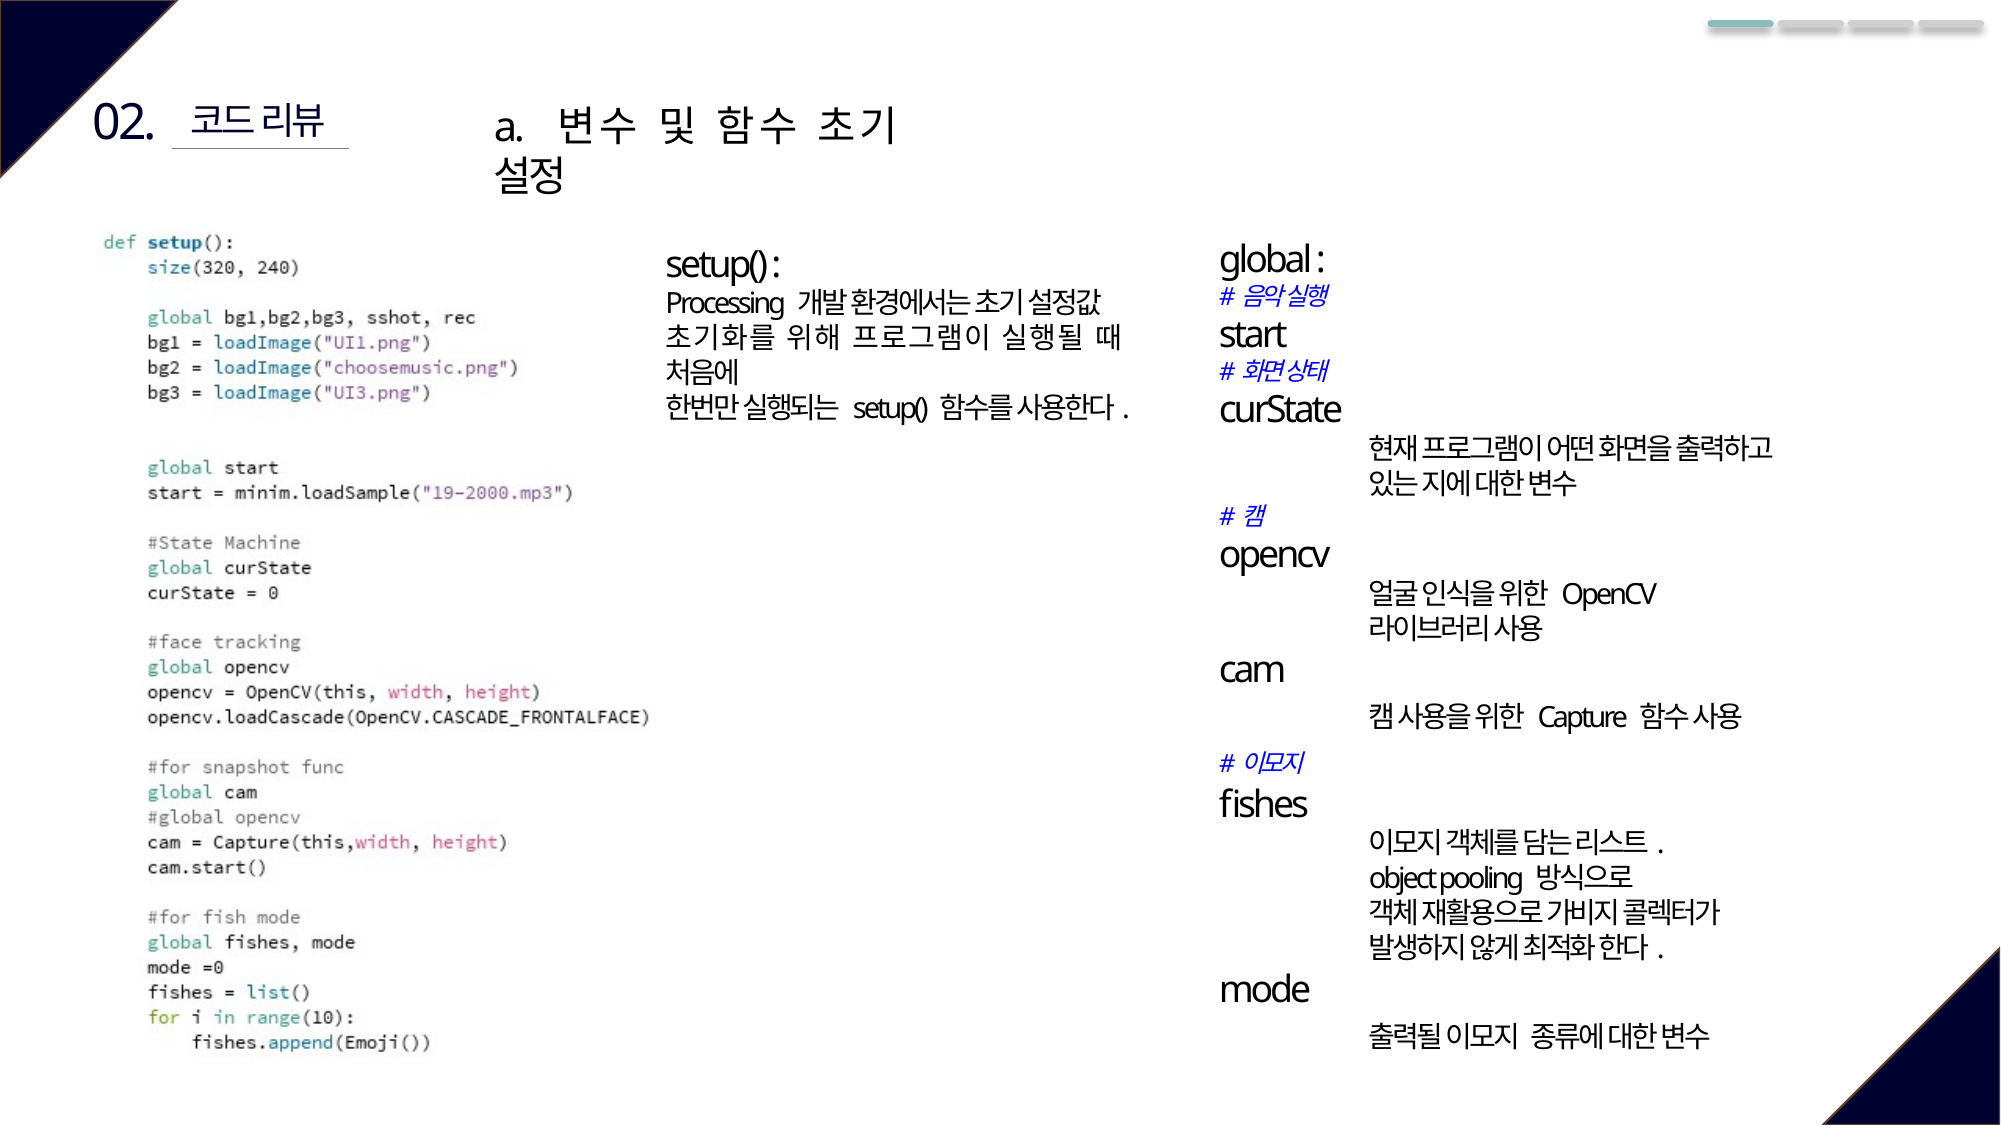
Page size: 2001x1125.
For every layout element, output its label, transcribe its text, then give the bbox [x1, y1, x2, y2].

text_box 코드 리뷰 [175, 89, 561, 150]
text_box 02. [78, 81, 172, 157]
text_box global : #음악 실행 start #화면 상태 curState 현재 프로그램이 어떤 화면을 출력하고 있는 지에 대한 변수 #캠 opencv 얼굴 인식을 위한 OpenCV 라이브러리 사용 cam 캠 사용을 위한 Capture 함수 사용 #이모지 fishes 이모지 객체를 담는 리스트. object pooling 방식으로 객체 재활용으로 가비지 콜렉터가 발생하지 않게 최적화 한다. mode 출력될 이모지 종류에 대한 변수 [1204, 227, 1911, 1063]
text_box setup() : Processing 개발 환경에서는 초기 설정값 초기화를 위해 프로그램이 실행될 때 처음에 한번만 실행되는 setup() 함수를 사용한다. [675, 232, 1135, 477]
text_box a. 변수 및 함수 초기 설정 [478, 91, 910, 207]
picture [99, 227, 675, 1063]
